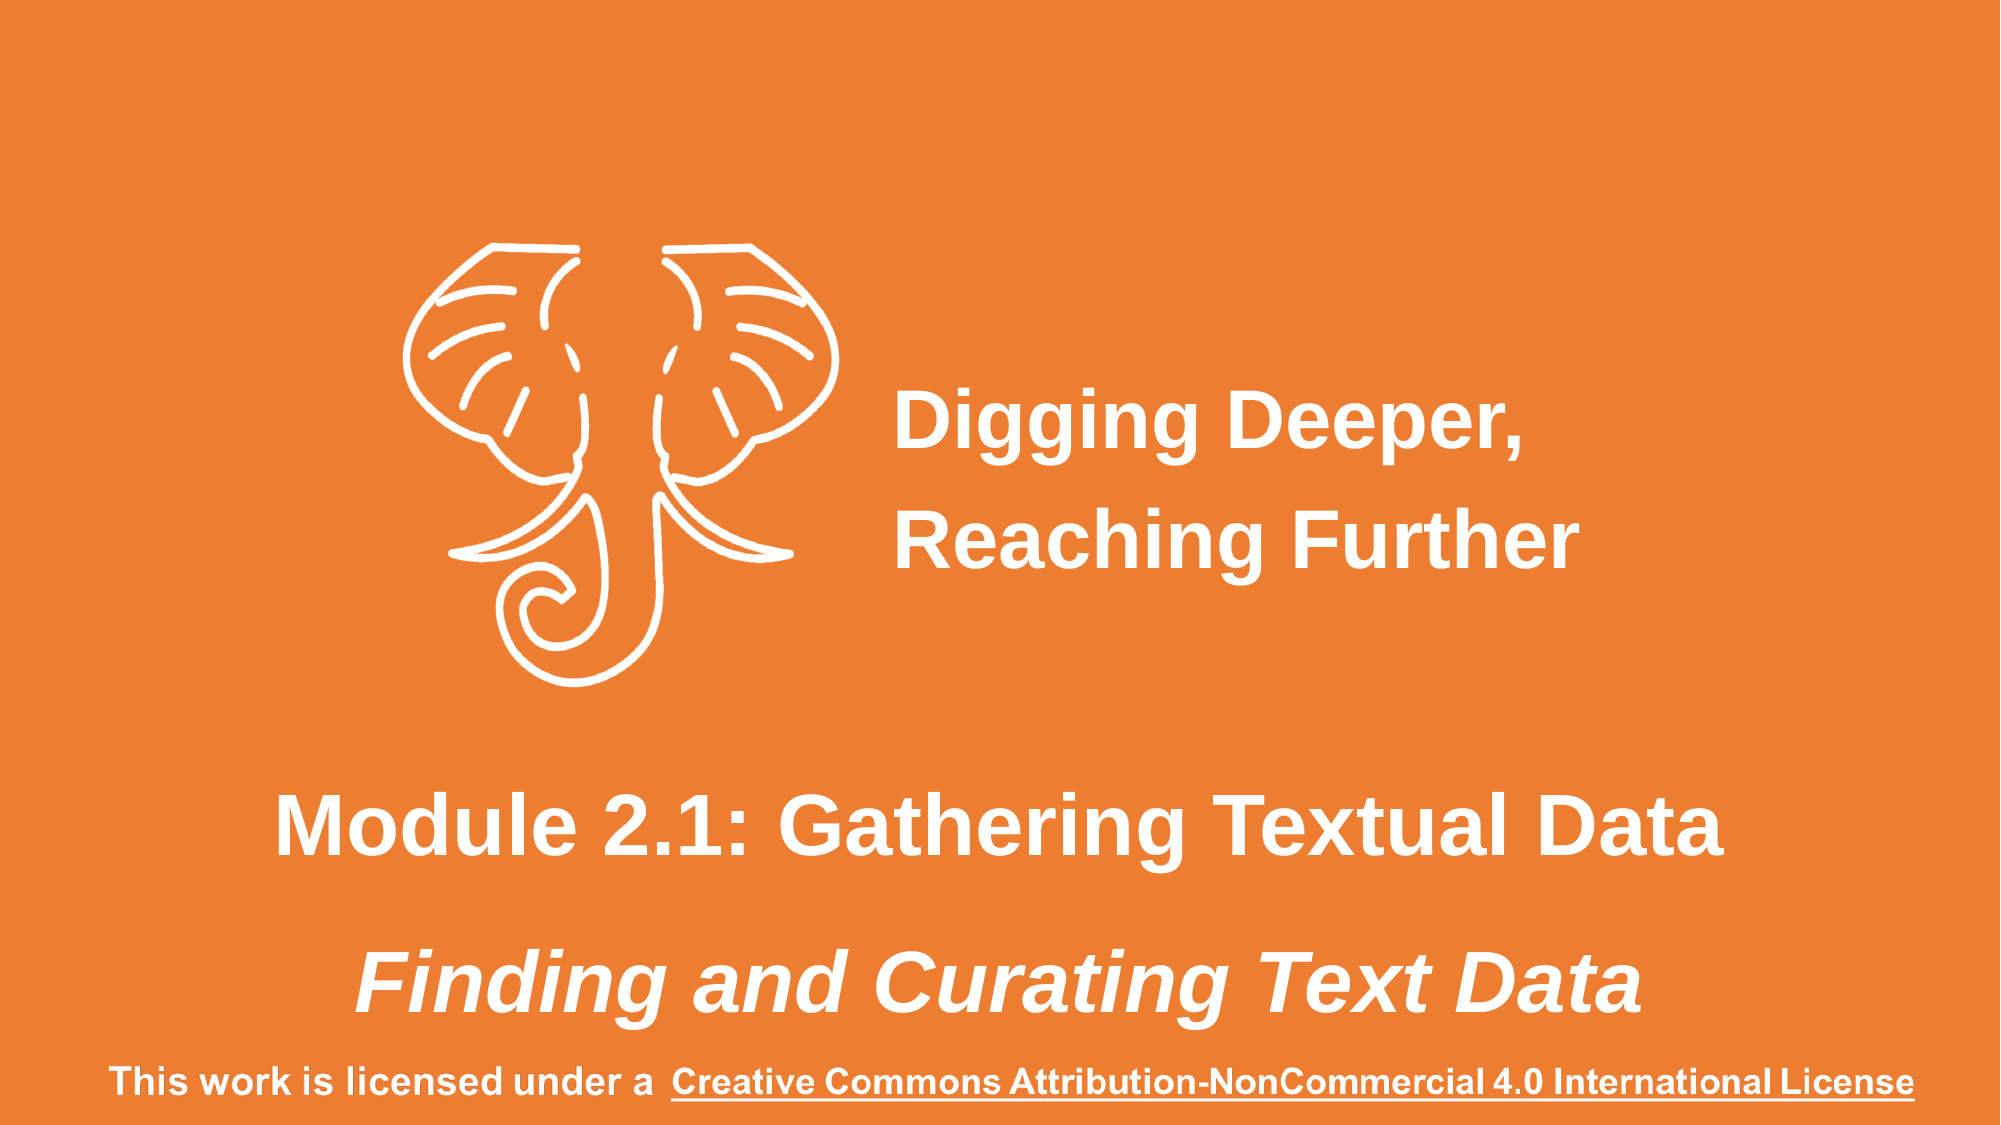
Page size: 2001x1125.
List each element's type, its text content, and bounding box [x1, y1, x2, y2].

title Module 2.1: Gathering Textual Data Finding and Curating Text Data [249, 708, 1750, 1058]
picture [665, 1058, 1920, 1104]
picture [84, 1064, 660, 1107]
picture [373, 221, 878, 700]
